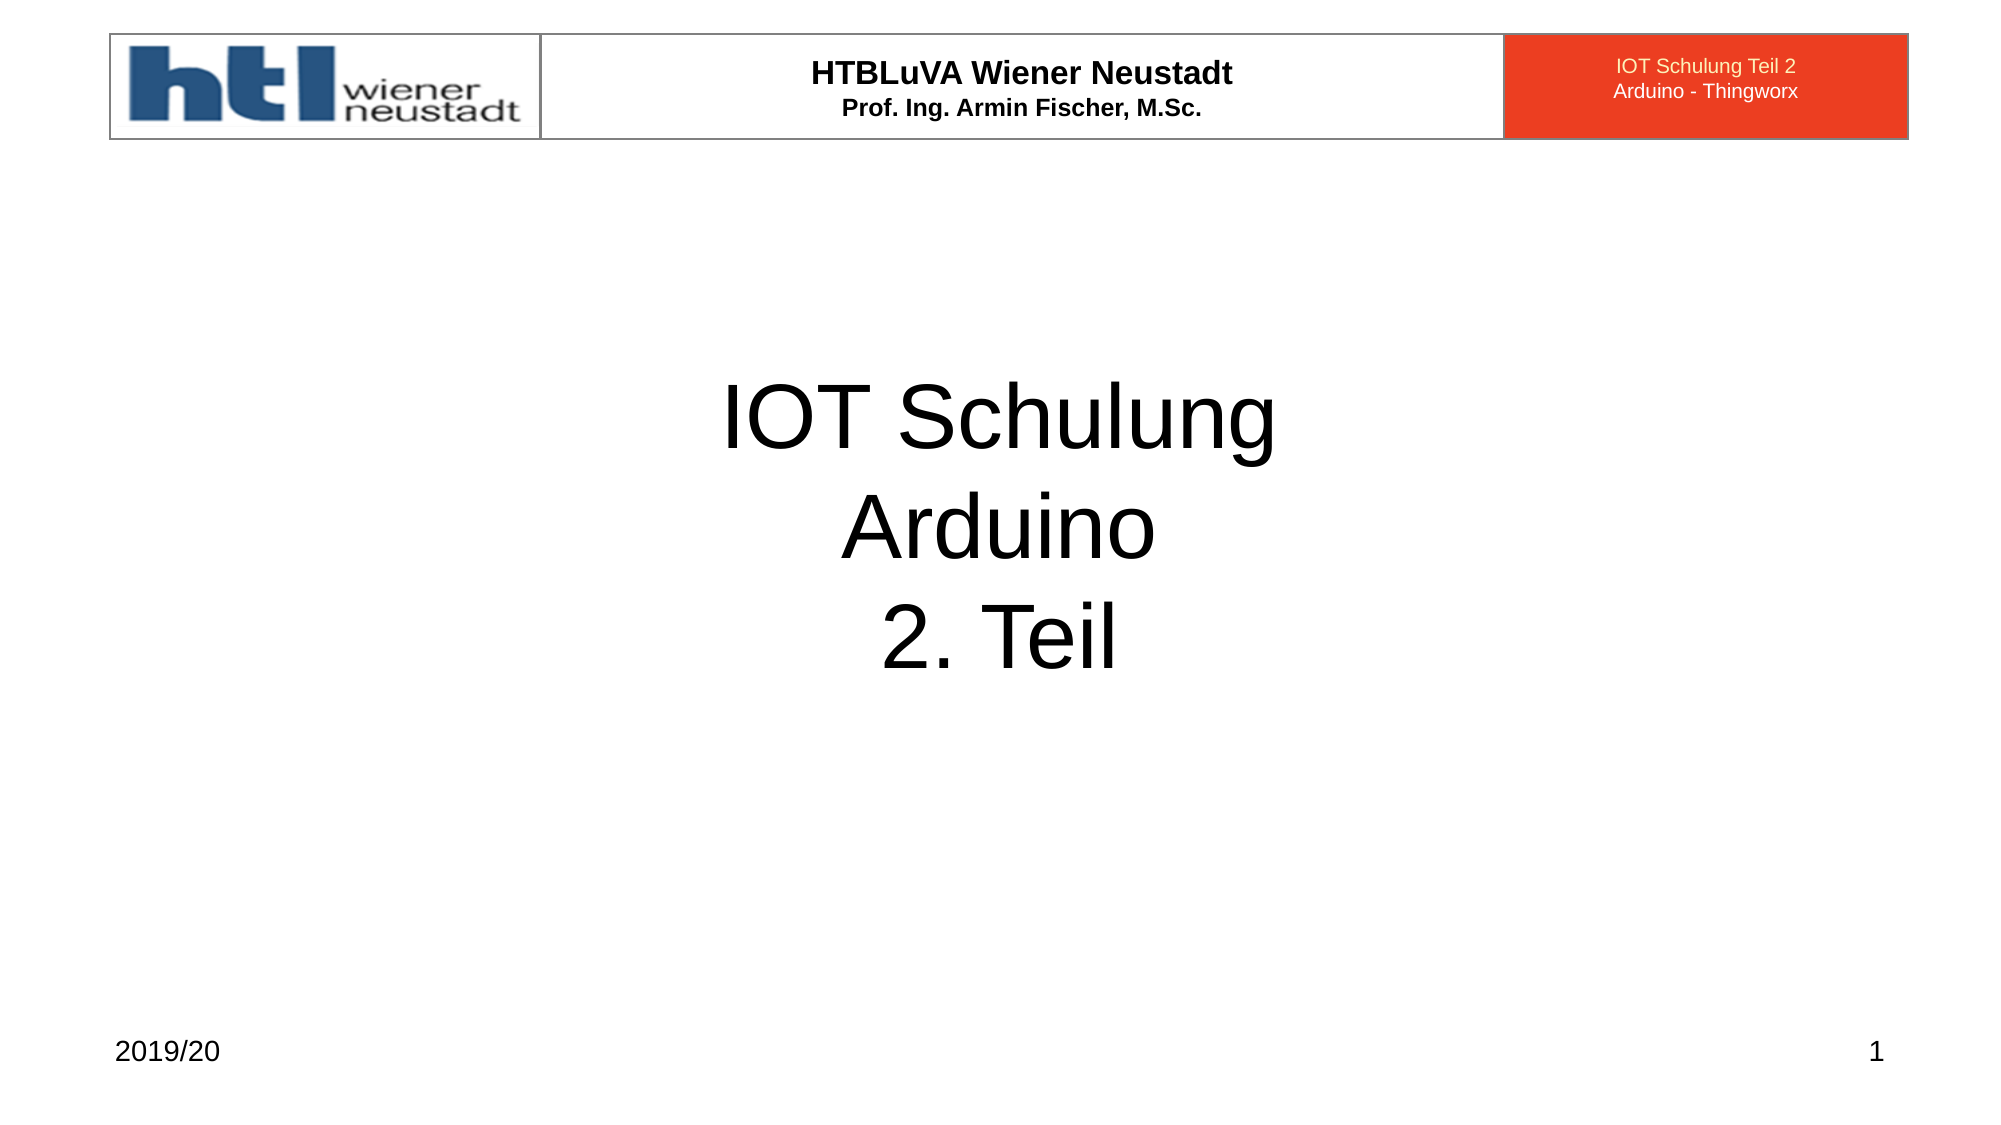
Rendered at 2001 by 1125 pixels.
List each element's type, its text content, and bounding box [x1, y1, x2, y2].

title IOT Schulung Arduino 2. Teil [150, 349, 1850, 591]
picture [117, 43, 541, 131]
slide_number 1 [1433, 1024, 1901, 1103]
slide_number 2019/20 [99, 1024, 567, 1103]
